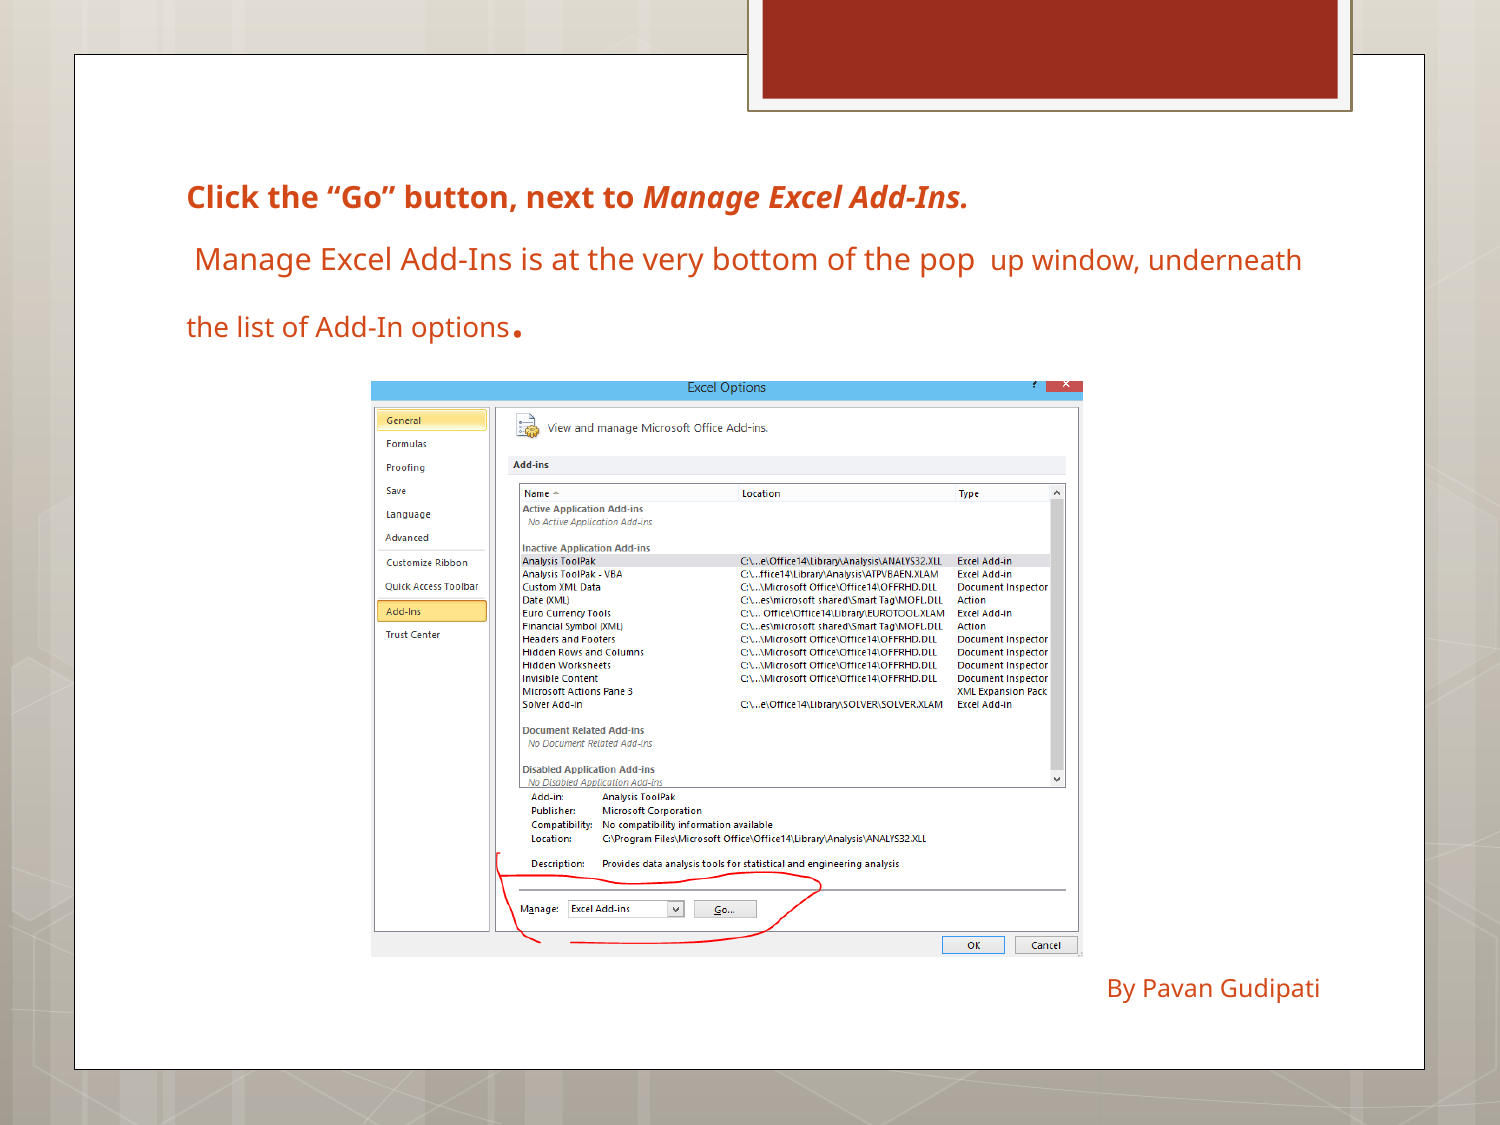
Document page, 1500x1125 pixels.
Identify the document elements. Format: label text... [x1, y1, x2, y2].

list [371, 380, 1083, 957]
title Click the “Go” button, next to Manage Excel Add-Ins. Manage Excel Add-Ins is at the very bottom of the pop up window, underneath the list of Add-In options. [171, 168, 1324, 357]
footer By Pavan Gudipati [761, 960, 1336, 1020]
